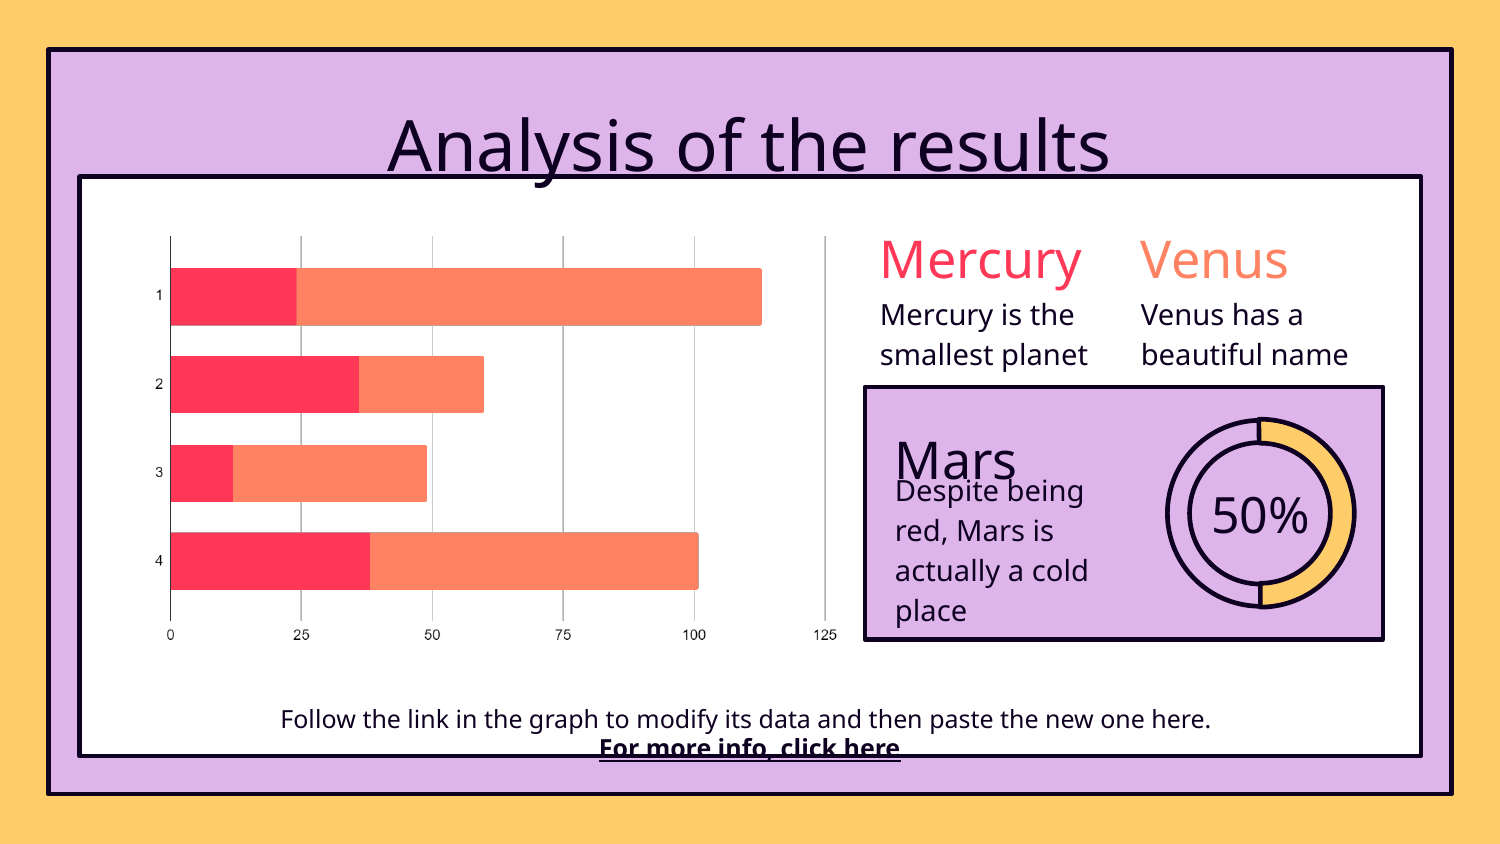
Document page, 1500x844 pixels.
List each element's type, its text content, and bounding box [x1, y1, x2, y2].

text_box Mars [879, 411, 1159, 475]
title Mercury [864, 202, 1123, 276]
text_box Despite being red, Mars is actually a cold place [879, 475, 1159, 619]
subtitle Venus has a beautiful name [1125, 276, 1383, 371]
title Venus [1125, 202, 1383, 276]
title Analysis of the results [116, 72, 1383, 167]
picture [116, 213, 847, 665]
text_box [1166, 419, 1355, 608]
text_box Follow the link in the graph to modify its data and then paste the new one here. For more info, click here [116, 688, 1383, 737]
text_box [864, 387, 1383, 640]
subtitle Mercury is the smallest planet [864, 276, 1123, 371]
